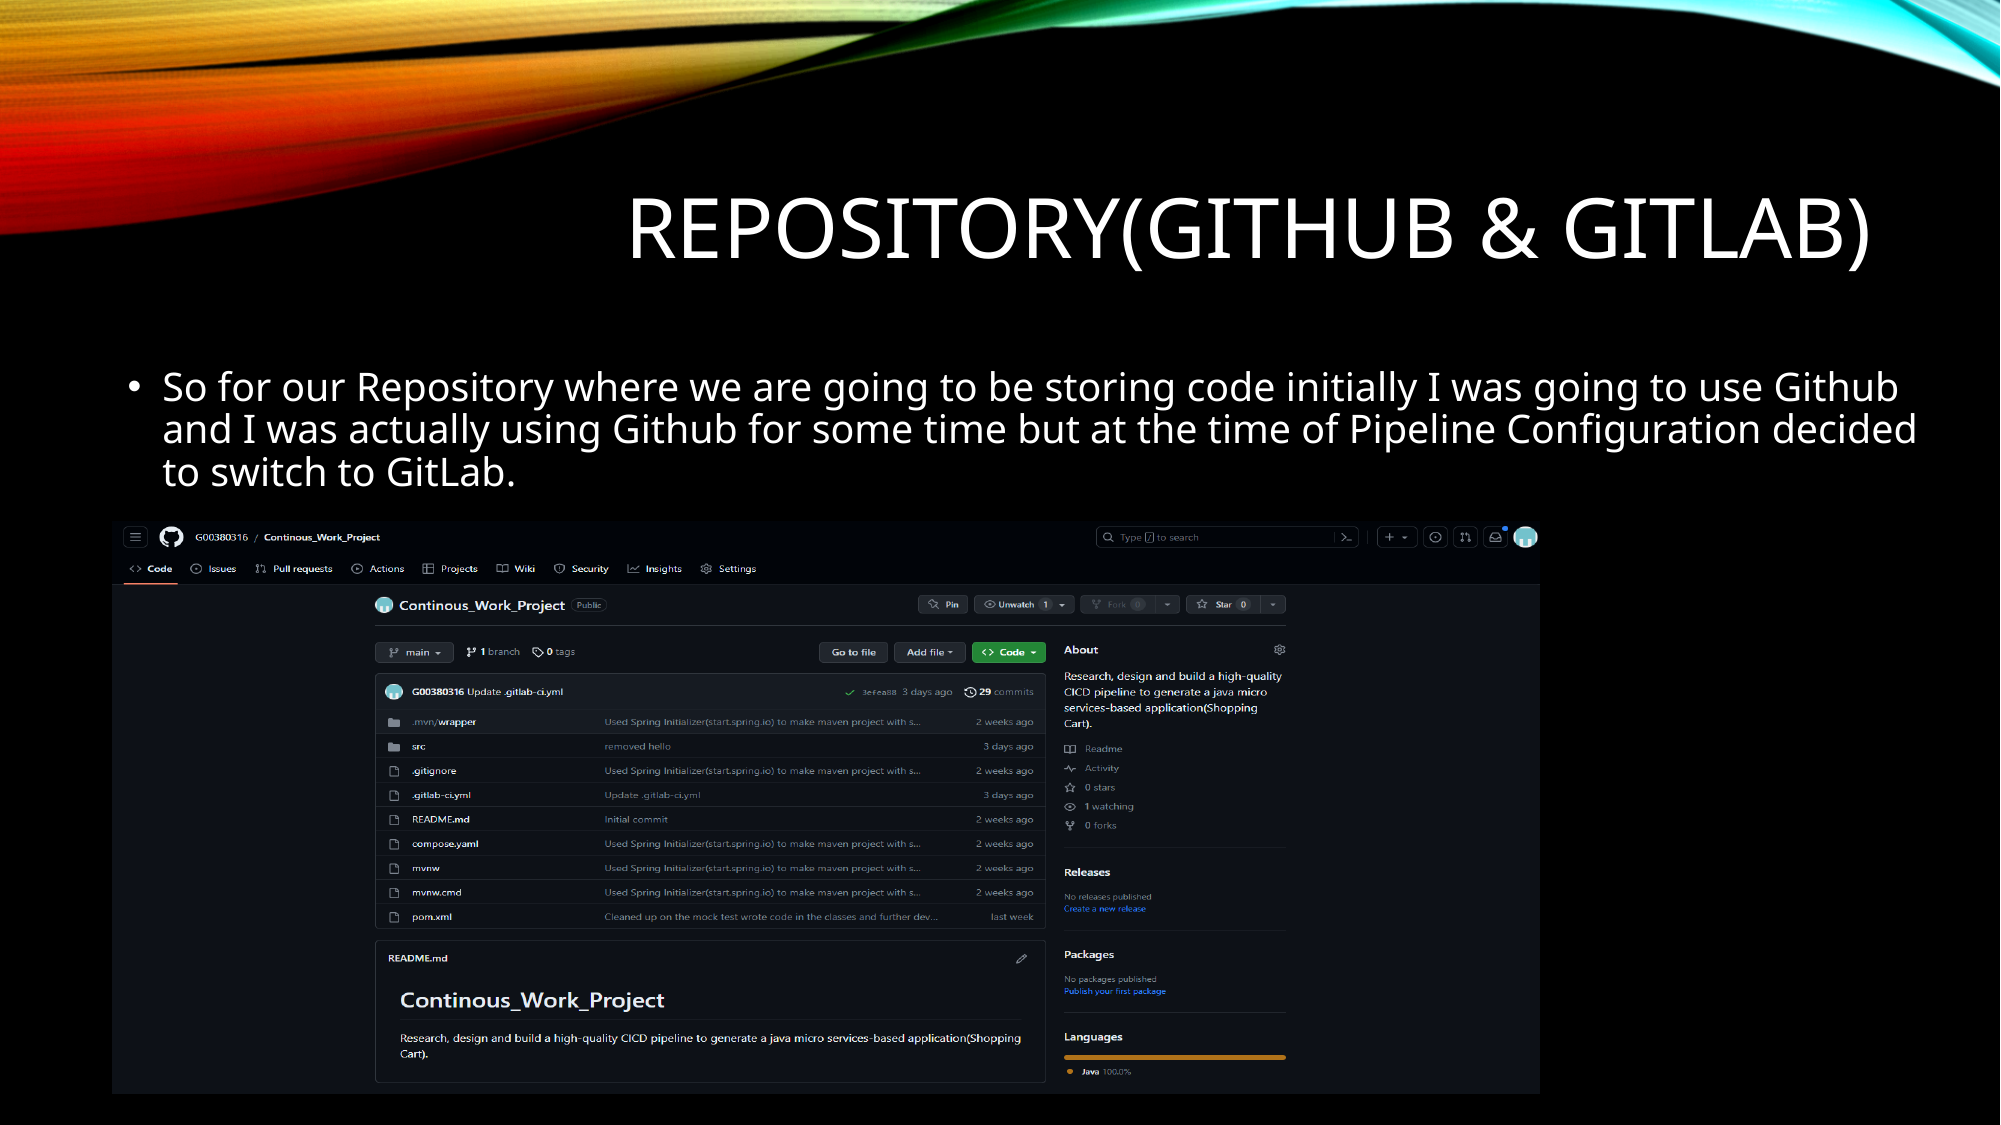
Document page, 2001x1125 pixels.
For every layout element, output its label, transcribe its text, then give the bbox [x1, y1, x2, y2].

title Repository(github & GitLab) [474, 125, 1888, 338]
list So for our Repository where we are going to be storing code initially I was going to use Github and I was actually using Github for some time but at the time of Pipeline Configuration decided to switch to GitLab. [112, 360, 1966, 565]
picture [0, 0, 2000, 237]
picture [112, 521, 1540, 1094]
